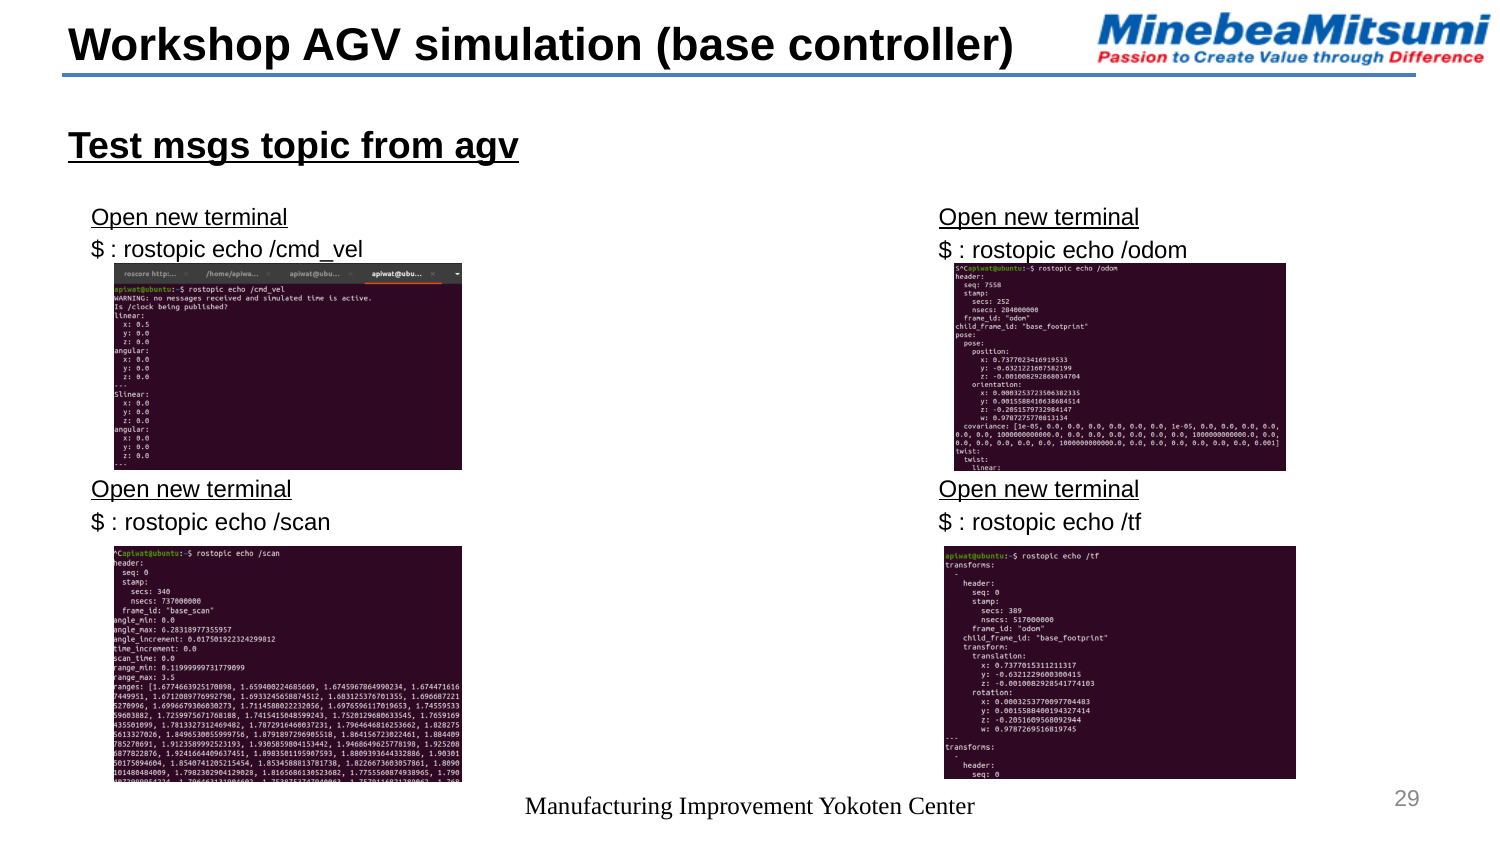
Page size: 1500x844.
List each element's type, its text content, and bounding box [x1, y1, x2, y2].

text_box Open new terminal $ : rostopic echo /tf [923, 453, 1310, 551]
picture [954, 263, 1286, 471]
text_box Open new terminal $ : rostopic echo /scan [76, 453, 462, 551]
text_box Test msgs topic from agv [53, 106, 986, 182]
footer Manufacturing Improvement Yokoten Center [461, 782, 1039, 827]
text_box Open new terminal $ : rostopic echo /odom [923, 182, 1310, 279]
text_box Workshop AGV simulation (base controller) [53, 0, 1084, 85]
picture [1095, 1, 1498, 68]
picture [114, 263, 462, 470]
slide_number 29 [1083, 774, 1434, 820]
picture [944, 546, 1297, 779]
picture [114, 546, 462, 783]
text_box Open new terminal $ : rostopic echo /cmd_vel [76, 182, 462, 279]
